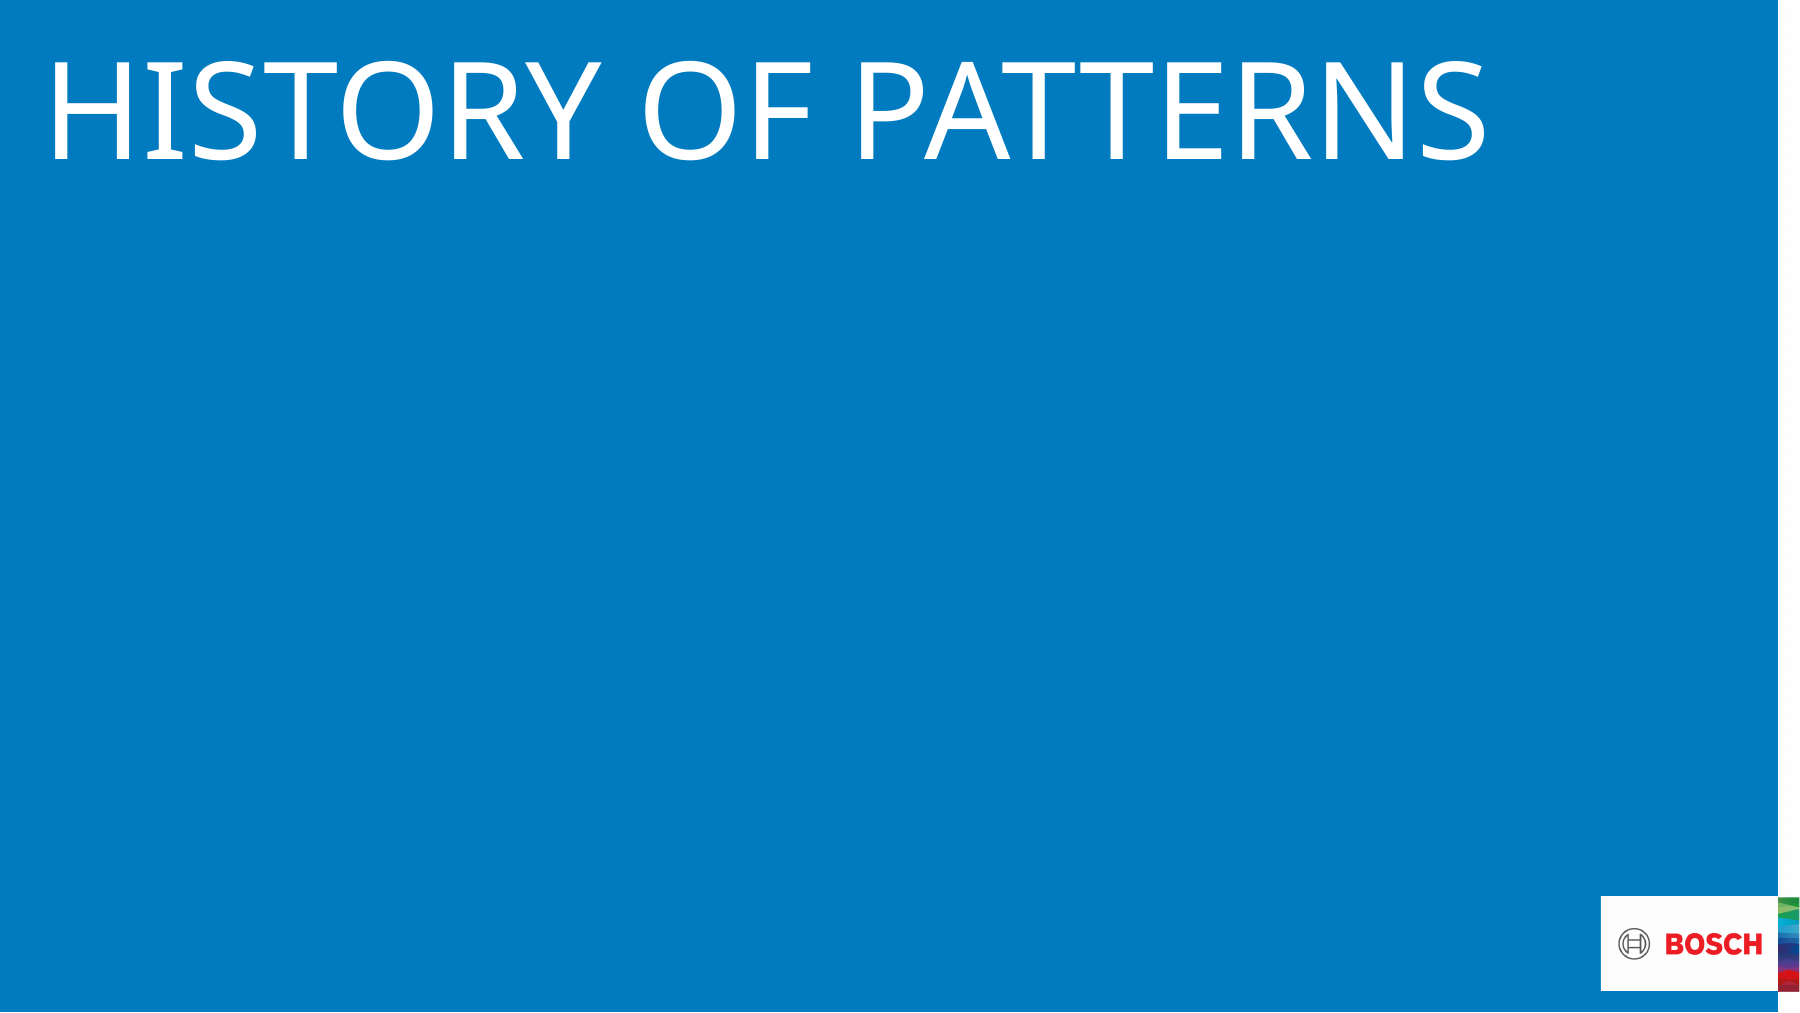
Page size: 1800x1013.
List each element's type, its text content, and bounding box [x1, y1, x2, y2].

title History of patterns [42, 42, 1663, 897]
picture [1600, 0, 1800, 1013]
